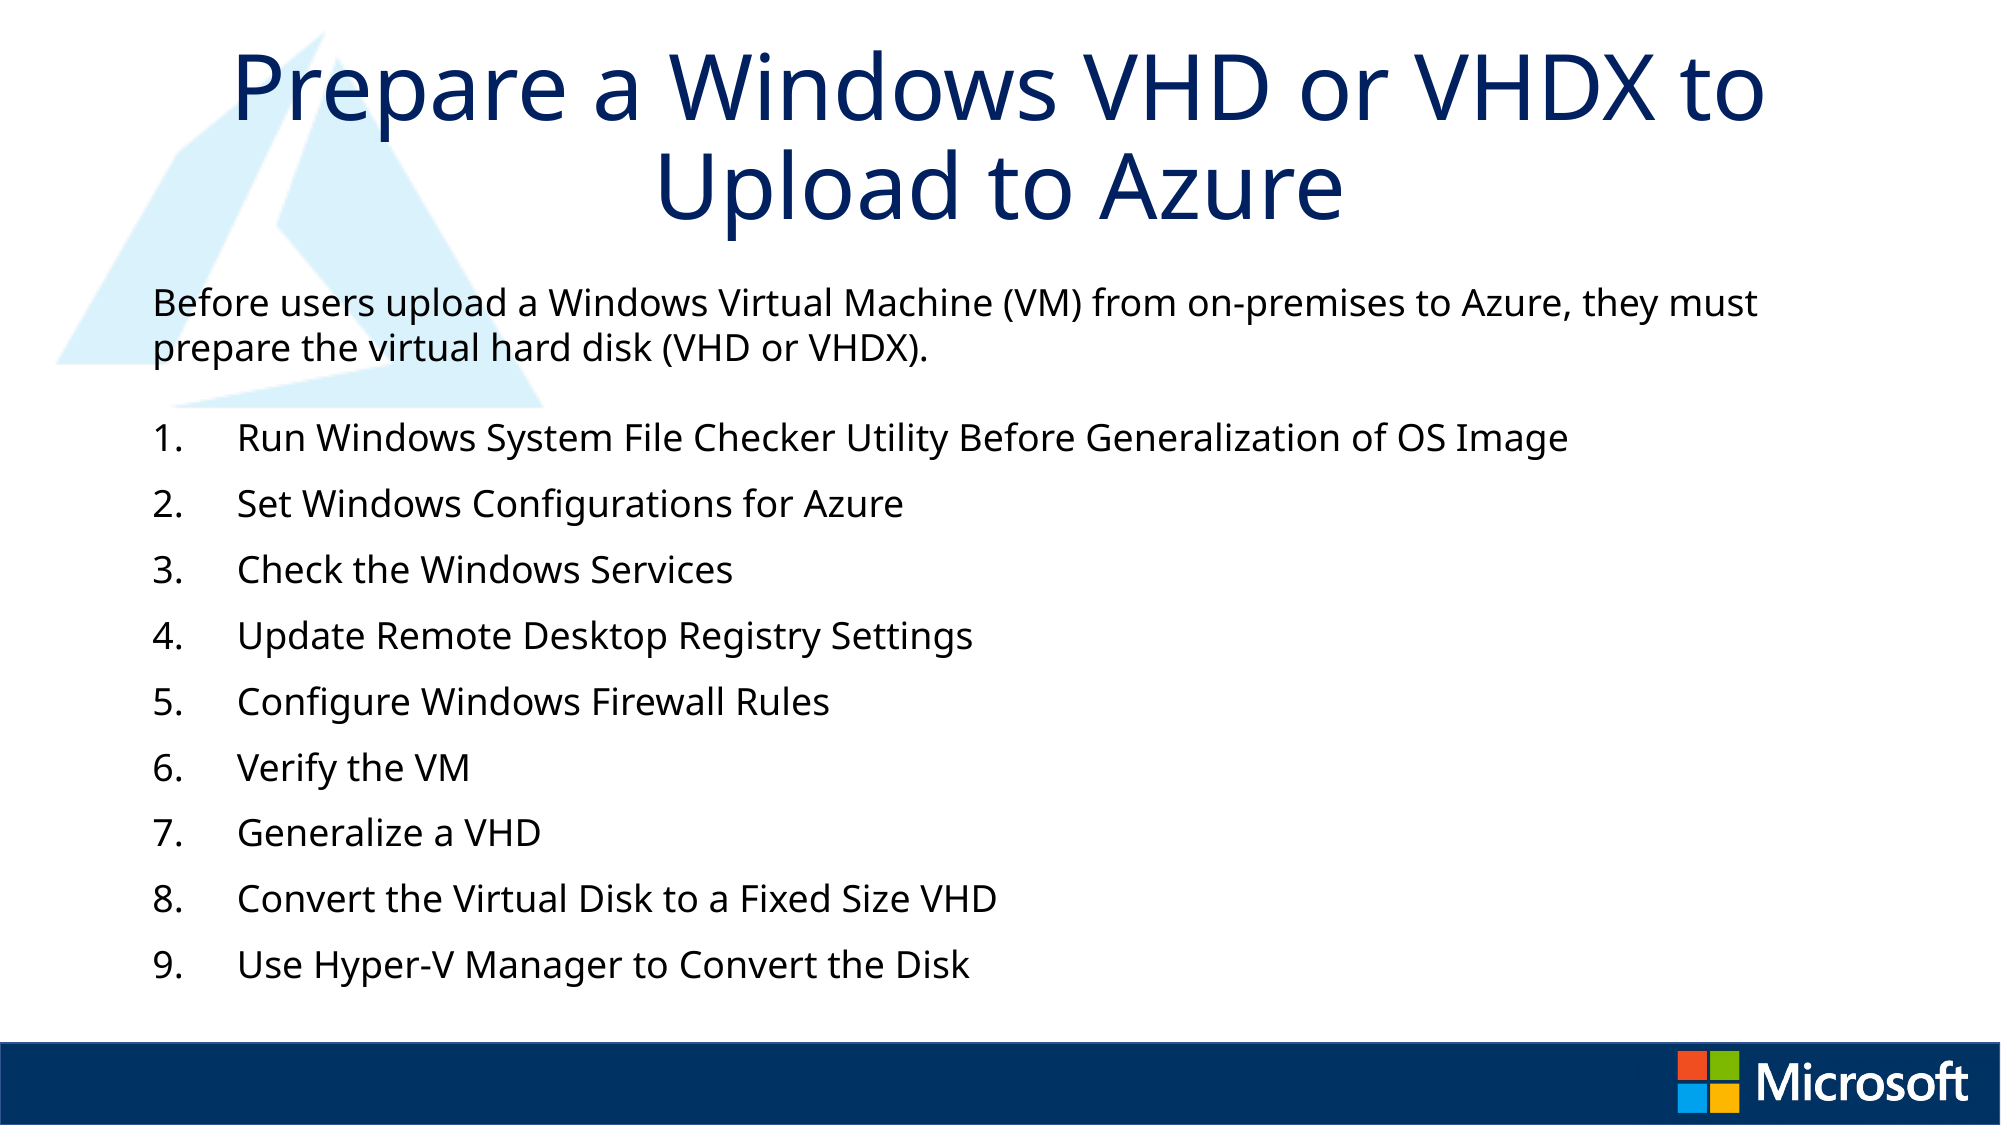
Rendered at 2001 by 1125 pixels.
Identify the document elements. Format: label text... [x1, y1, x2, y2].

picture [1863, 1013, 2001, 1125]
title Prepare a Windows VHD or VHDX to Upload to Azure [137, 31, 1863, 250]
list Before users upload a Windows Virtual Machine (VM) from on-premises to Azure, they must prepare the virtual hard disk (VHD or VHDX). Run Windows System File Checker Utility Before Generalization of OS Image Set Windows Configurations for Azure Check the Windows Services Update Remote Desktop Registry Settings Configure Windows Firewall Rules Verify the VM Generalize a VHD Convert the Virtual Disk to a Fixed Size VHD Use Hyper-V Manager to Convert the Disk [137, 270, 1863, 1125]
